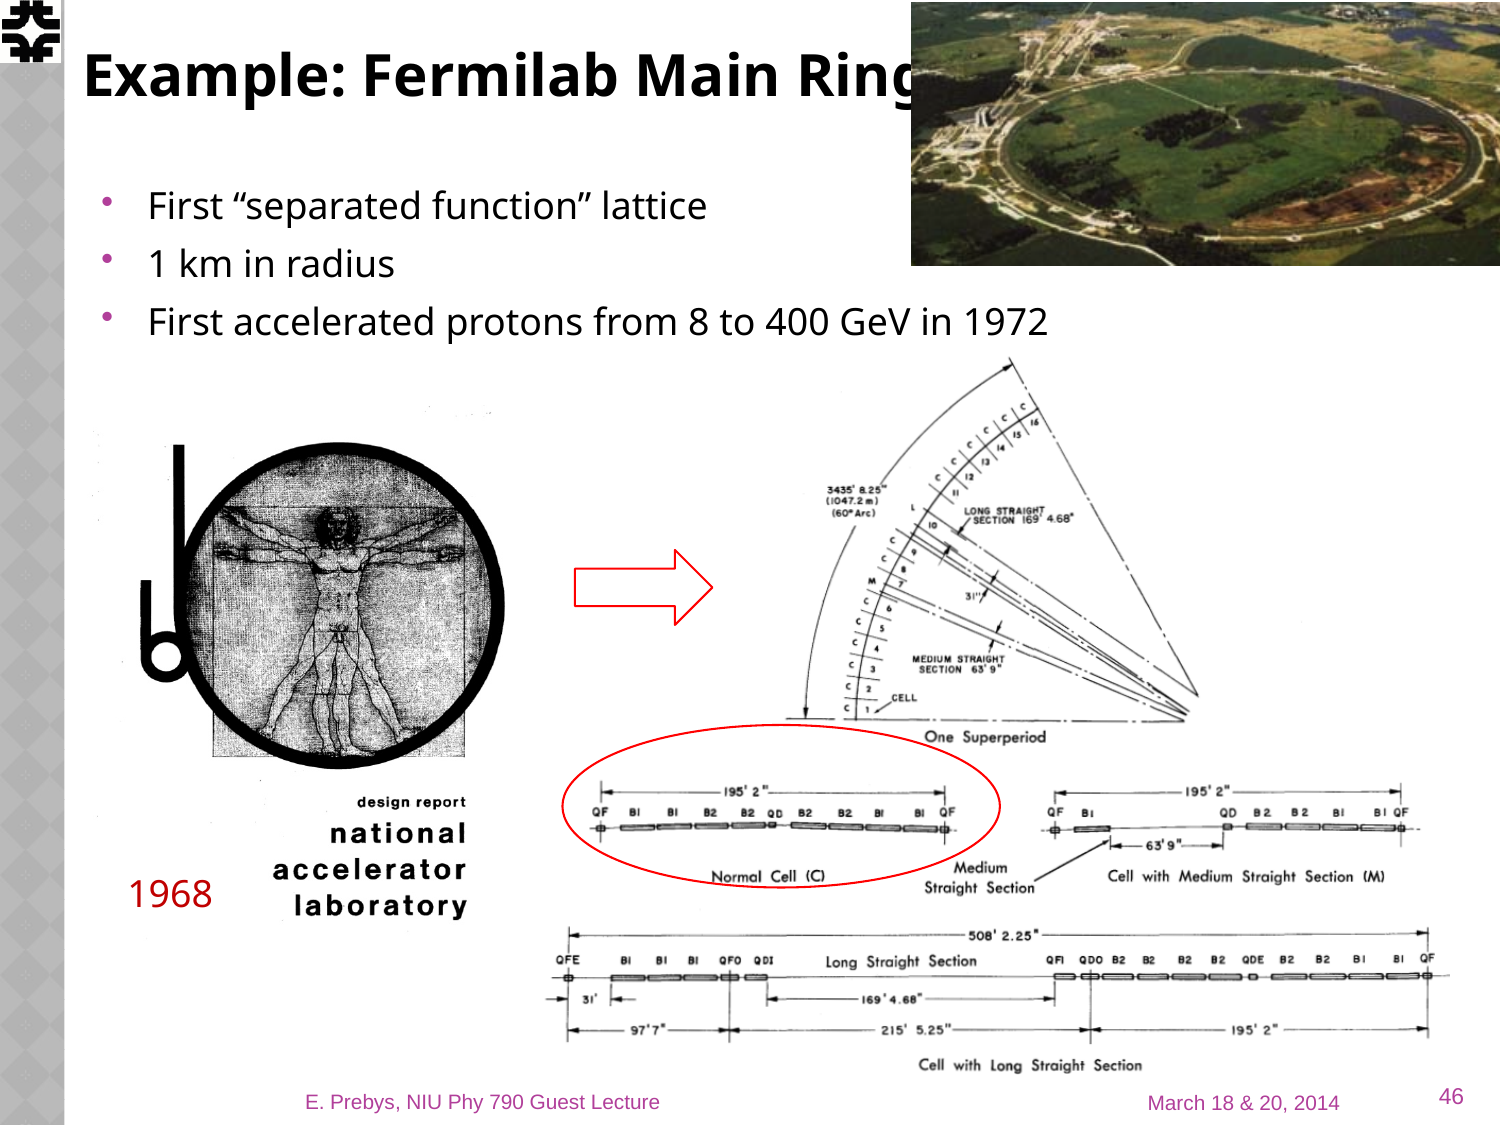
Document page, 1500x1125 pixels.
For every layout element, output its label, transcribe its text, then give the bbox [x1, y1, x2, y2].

title Example: Fermilab Main Ring [75, 24, 905, 109]
picture [87, 399, 513, 951]
list First “separated function” lattice 1 km in radius First accelerated protons from 8 to 400 GeV in 1972 [87, 174, 1101, 1020]
picture [911, 2, 1500, 267]
picture [537, 349, 1451, 1076]
picture [0, 0, 61, 63]
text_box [0, 0, 65, 1125]
slide_number 46 [1367, 1071, 1465, 1110]
footer E. Prebys, NIU Phy 790 Guest Lecture [75, 1075, 675, 1114]
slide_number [900, 1085, 1355, 1115]
